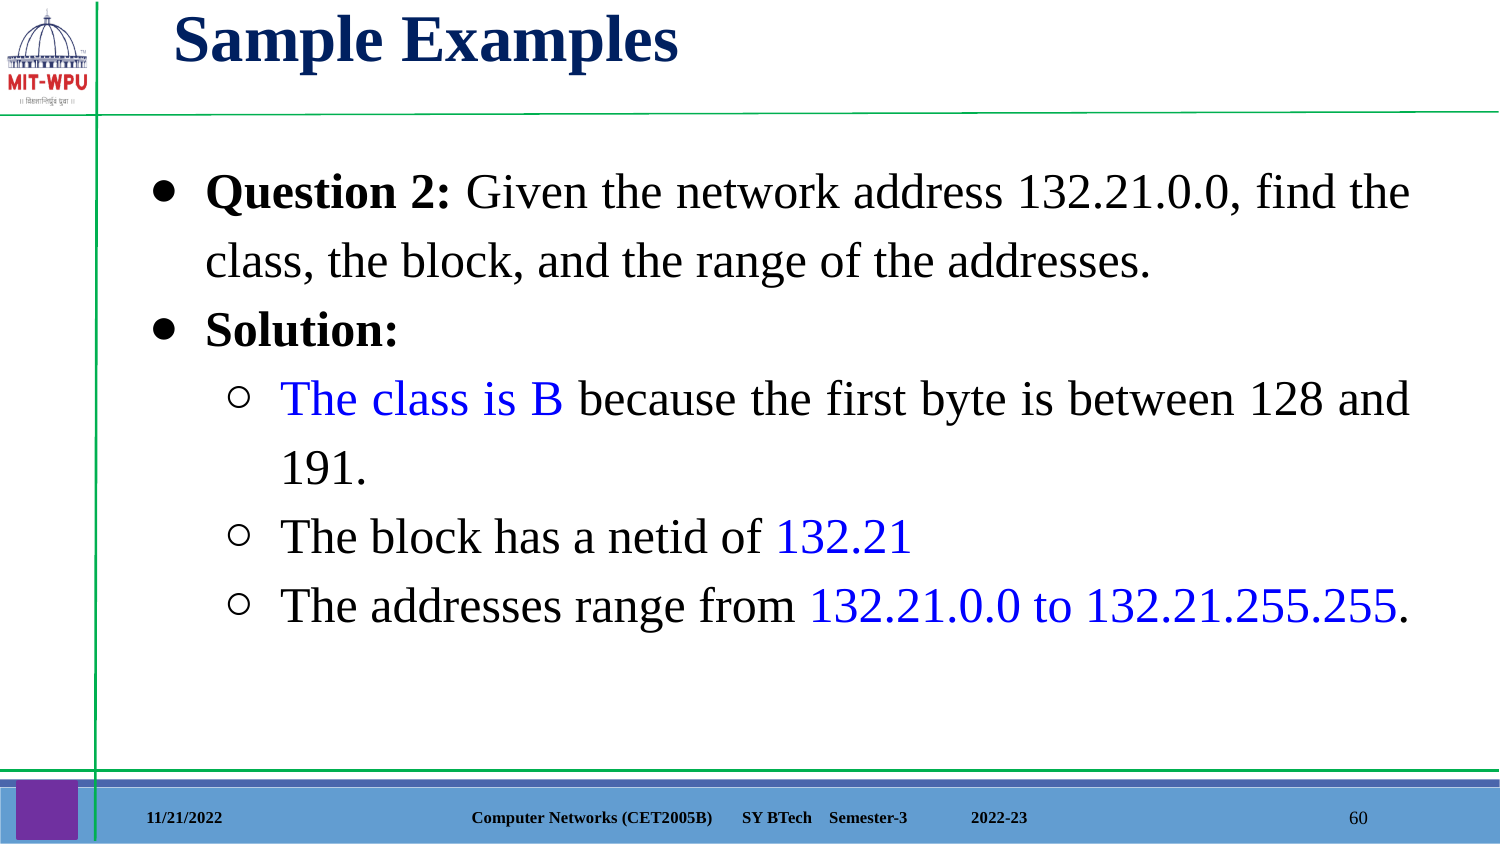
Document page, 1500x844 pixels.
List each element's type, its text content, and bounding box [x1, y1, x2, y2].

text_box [102, 111, 1499, 116]
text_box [0, 111, 89, 116]
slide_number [135, 794, 440, 840]
footer Computer Networks (CET2005B) SY BTech Semester-3 2022-23 [453, 794, 1047, 840]
text_box [17, 782, 76, 839]
slide_number ‹#› [1218, 794, 1380, 840]
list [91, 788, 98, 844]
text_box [94, 1, 98, 770]
title Sample Examples [162, 3, 1500, 81]
text_box [6, 8, 88, 106]
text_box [94, 780, 98, 842]
list Question 2: Given the network address 132.21.0.0, find the class, the block, and the range of the addresses. Solution: The class is B because the first byte is between 128 and 191. The block has a netid of 132.21 The addresses range from 132.21.0.0 to 132.21.255.255. [130, 144, 1411, 672]
